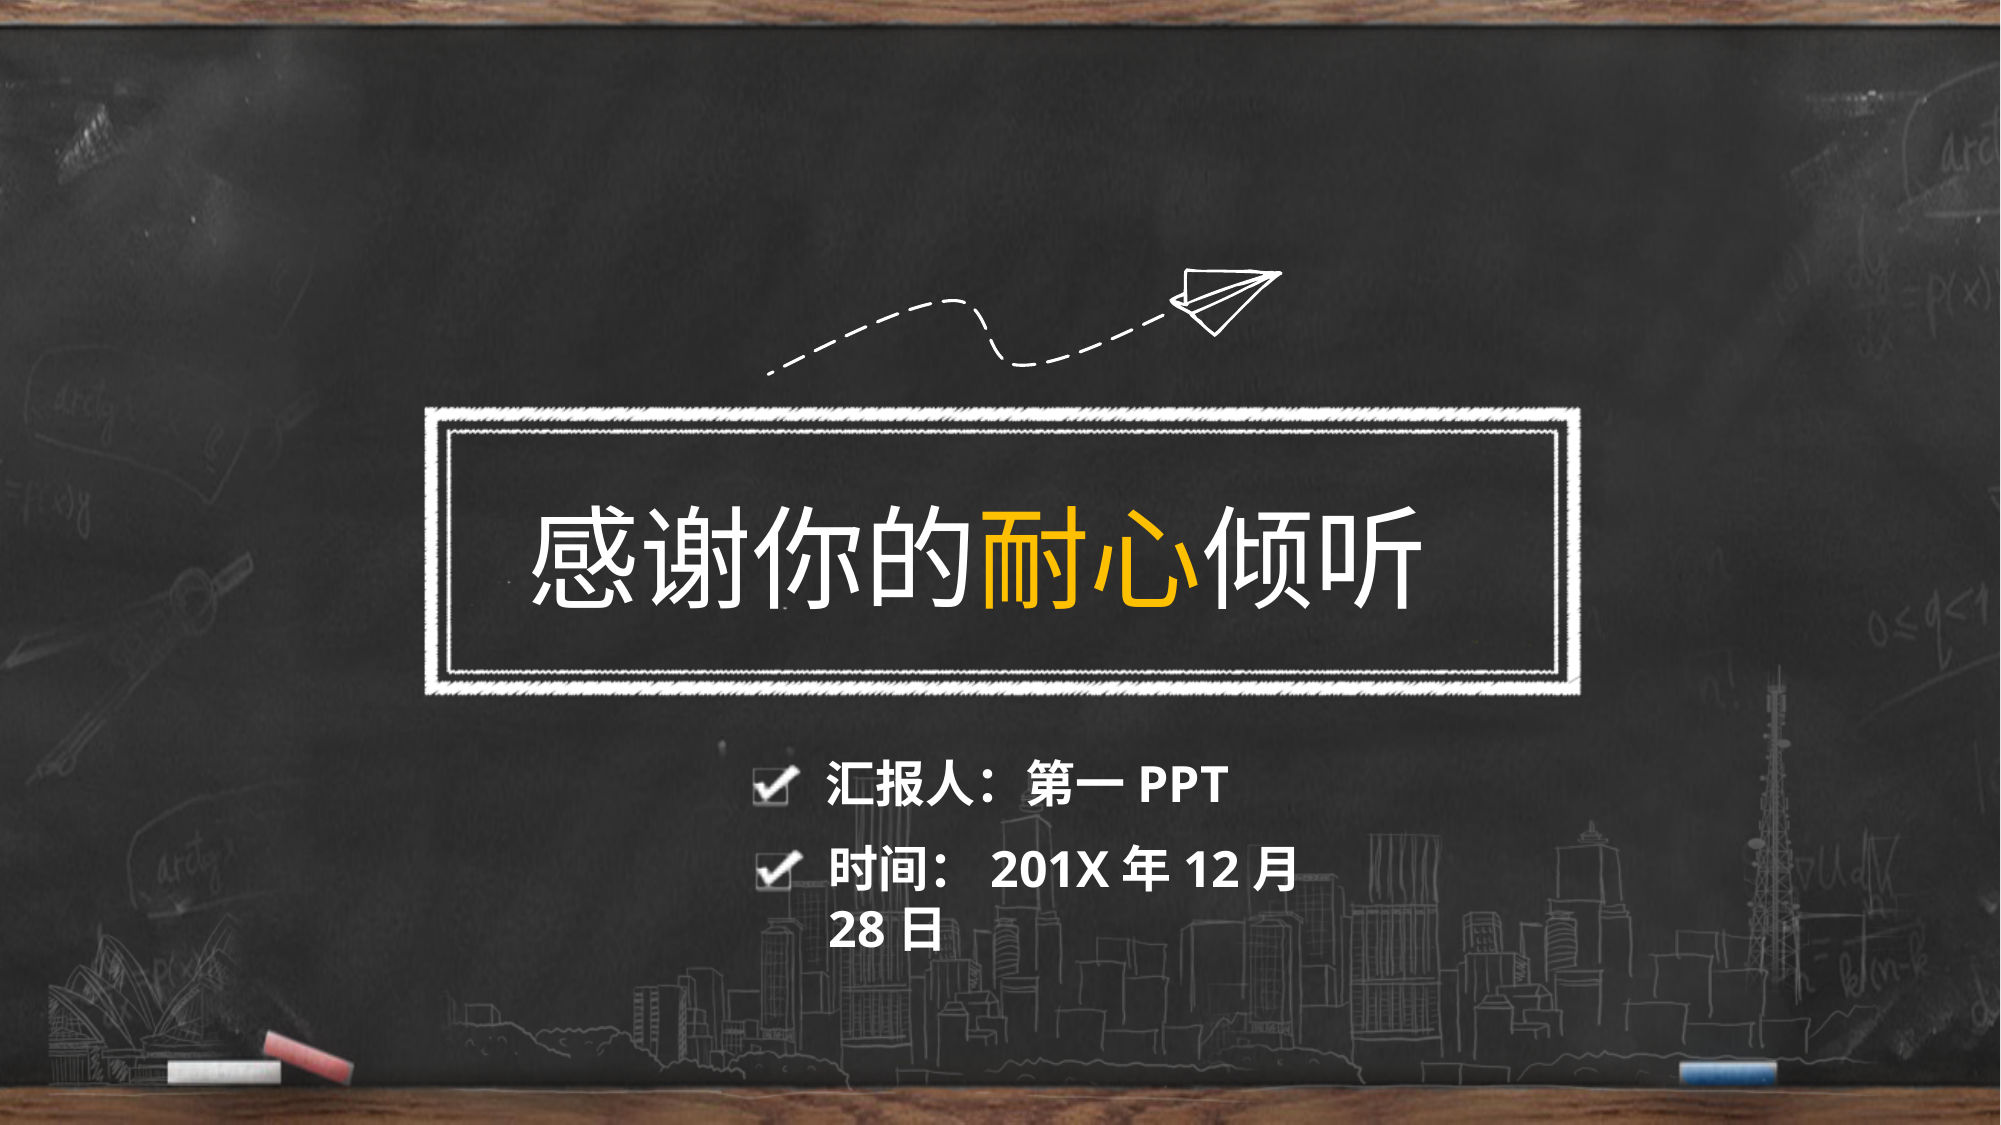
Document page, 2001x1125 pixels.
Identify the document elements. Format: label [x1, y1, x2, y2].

picture [0, 0, 2001, 1125]
text_box [785, 228, 1276, 435]
